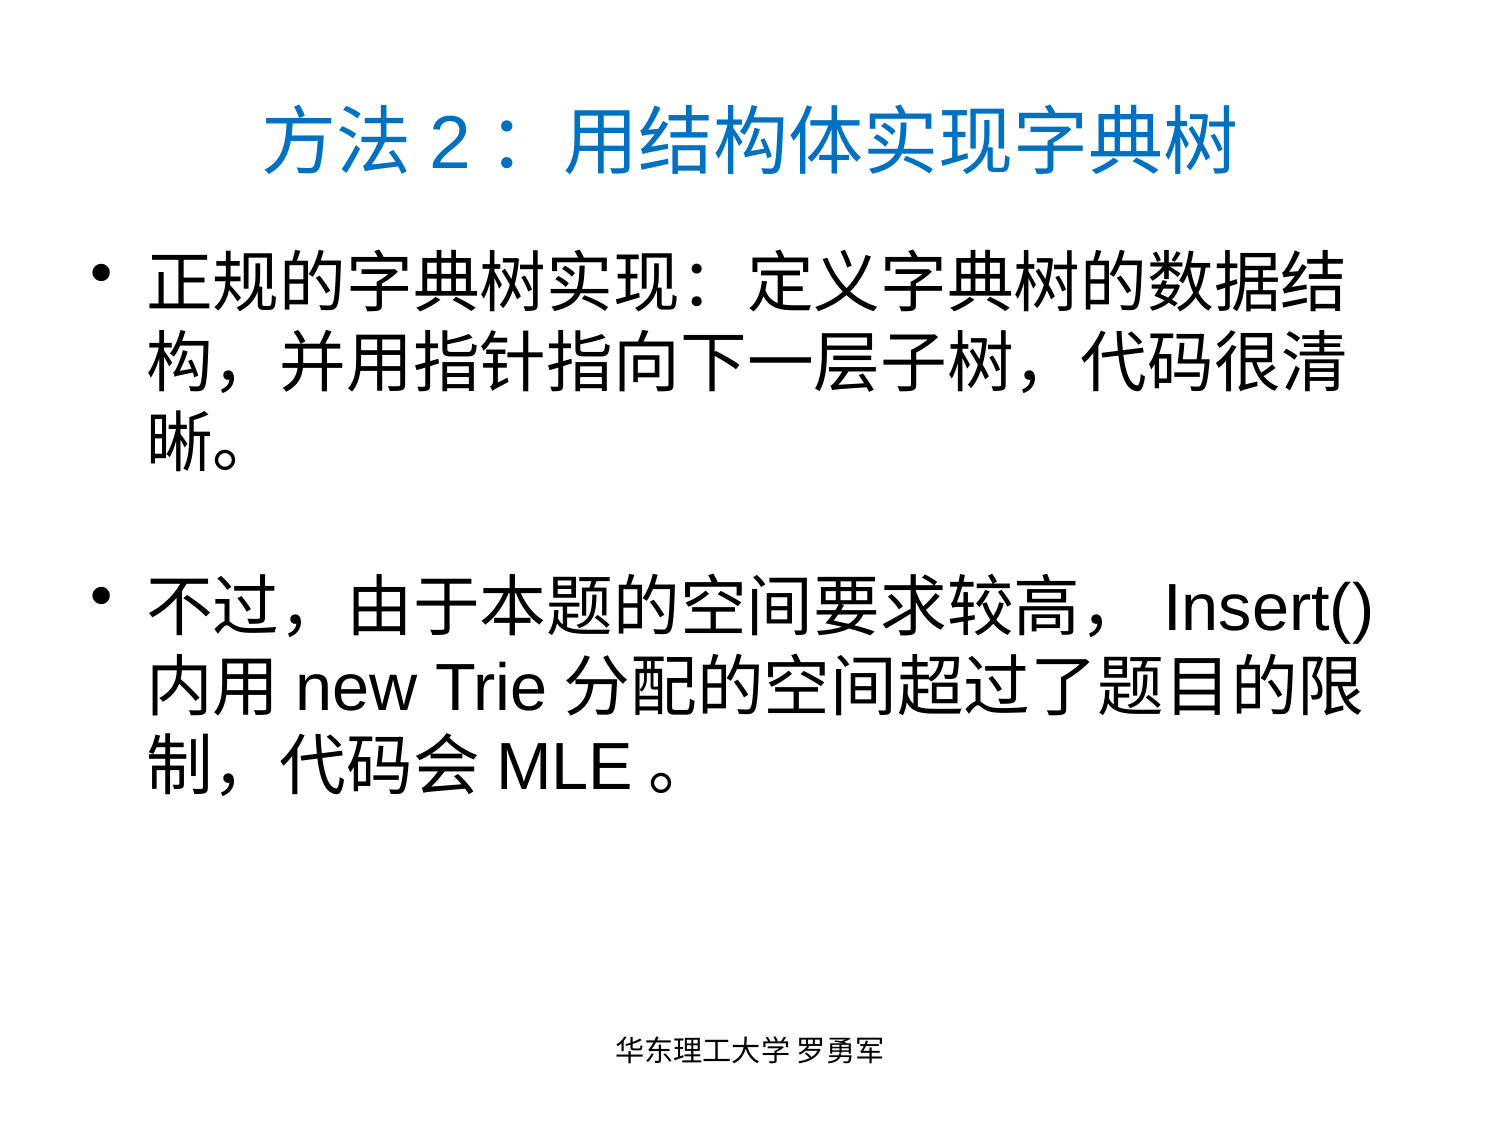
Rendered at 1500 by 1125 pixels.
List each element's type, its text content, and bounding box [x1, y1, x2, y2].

list 正规的字典树实现：定义字典树的数据结构，并用指针指向下一层子树，代码很清晰。 不过，由于本题的空间要求较高，Insert()内用new Trie分配的空间超过了题目的限制，代码会MLE。 [75, 232, 1425, 1005]
title 方法2：用结构体实现字典树 [75, 45, 1425, 232]
footer 华东理工大学 罗勇军 [512, 1024, 988, 1103]
